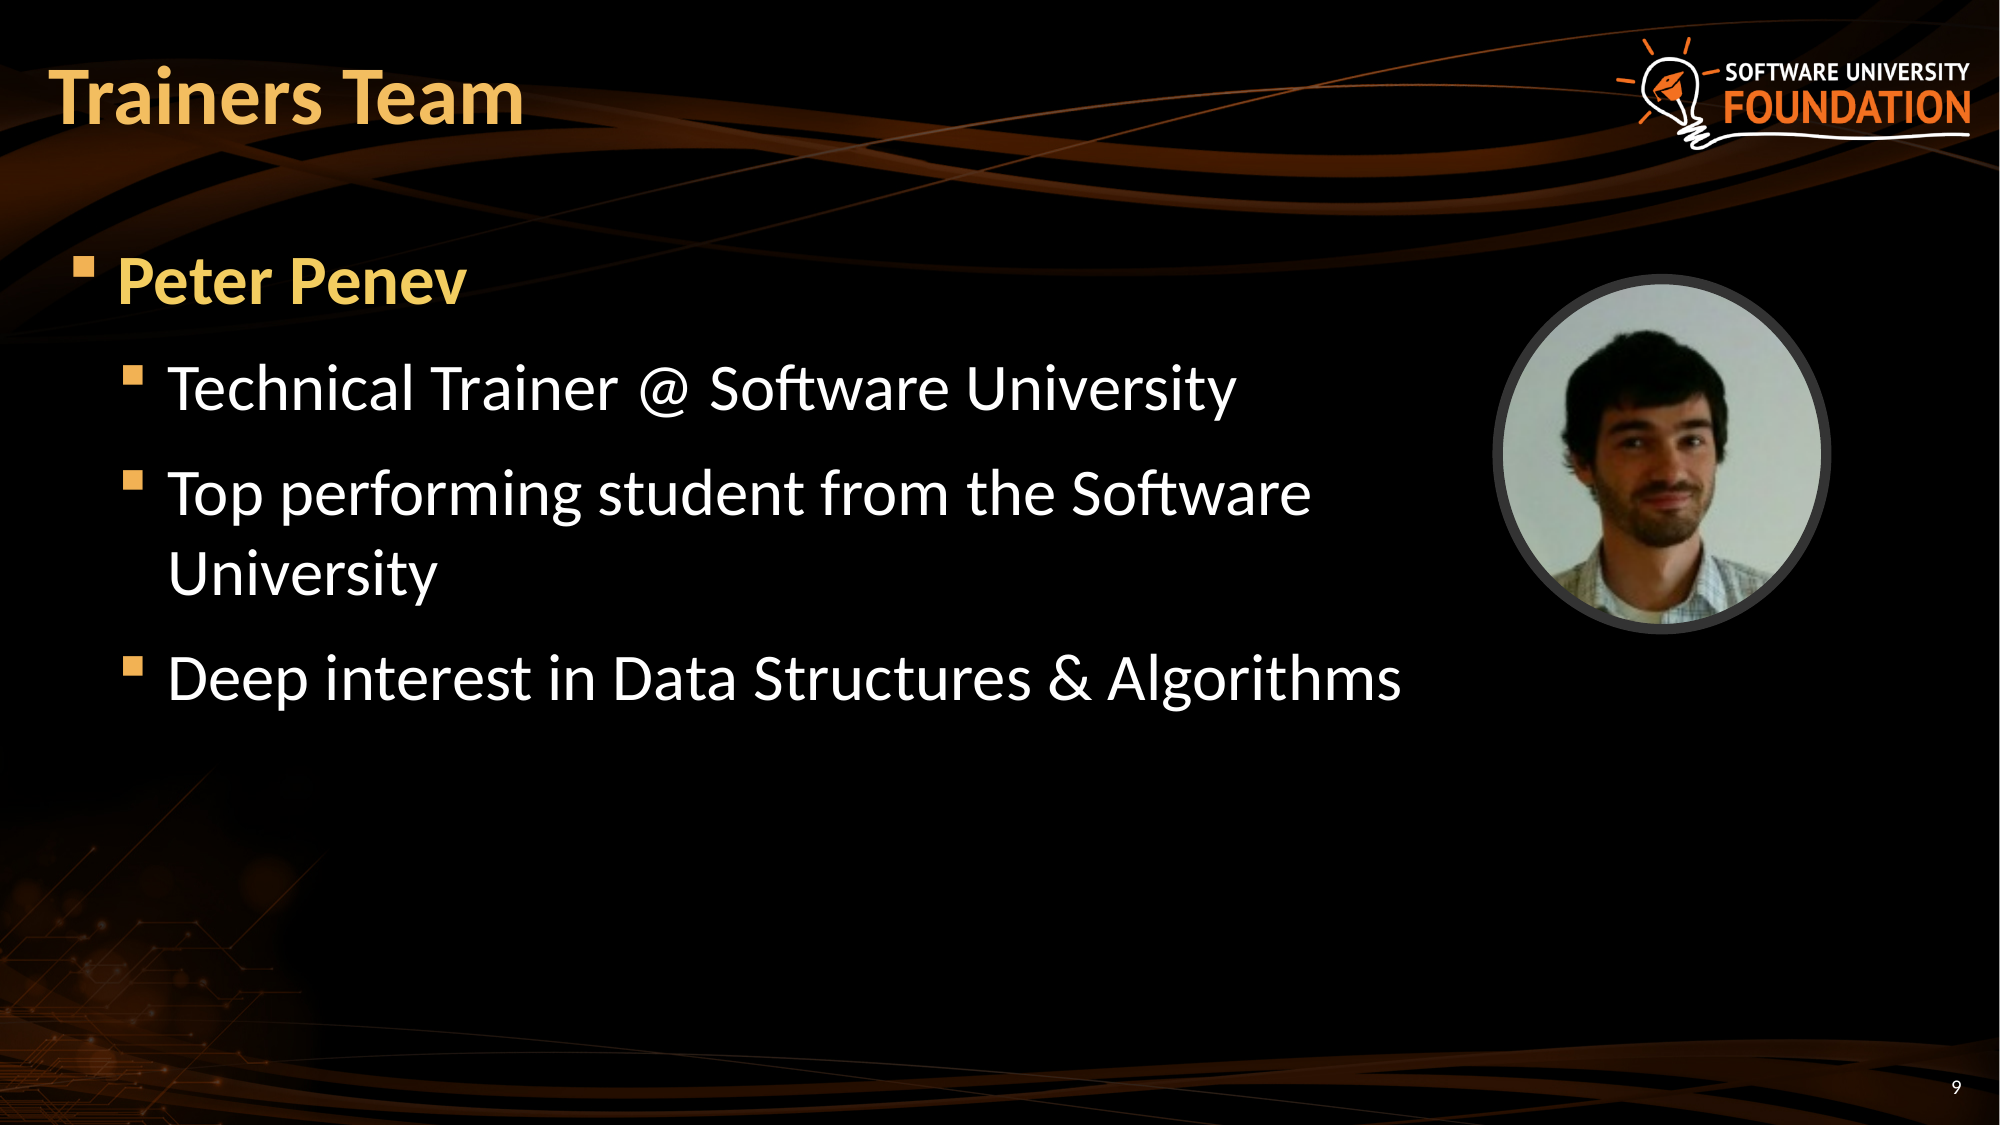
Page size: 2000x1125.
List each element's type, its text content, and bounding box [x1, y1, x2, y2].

list Peter Penev Technical Trainer @ Software University Top performing student from the Software University Deep interest in Data Structures & Algorithms [49, 219, 1519, 1045]
slide_number 9 [1897, 1070, 1968, 1103]
picture [0, 0, 2000, 1125]
title Trainers Team [30, 6, 1602, 189]
